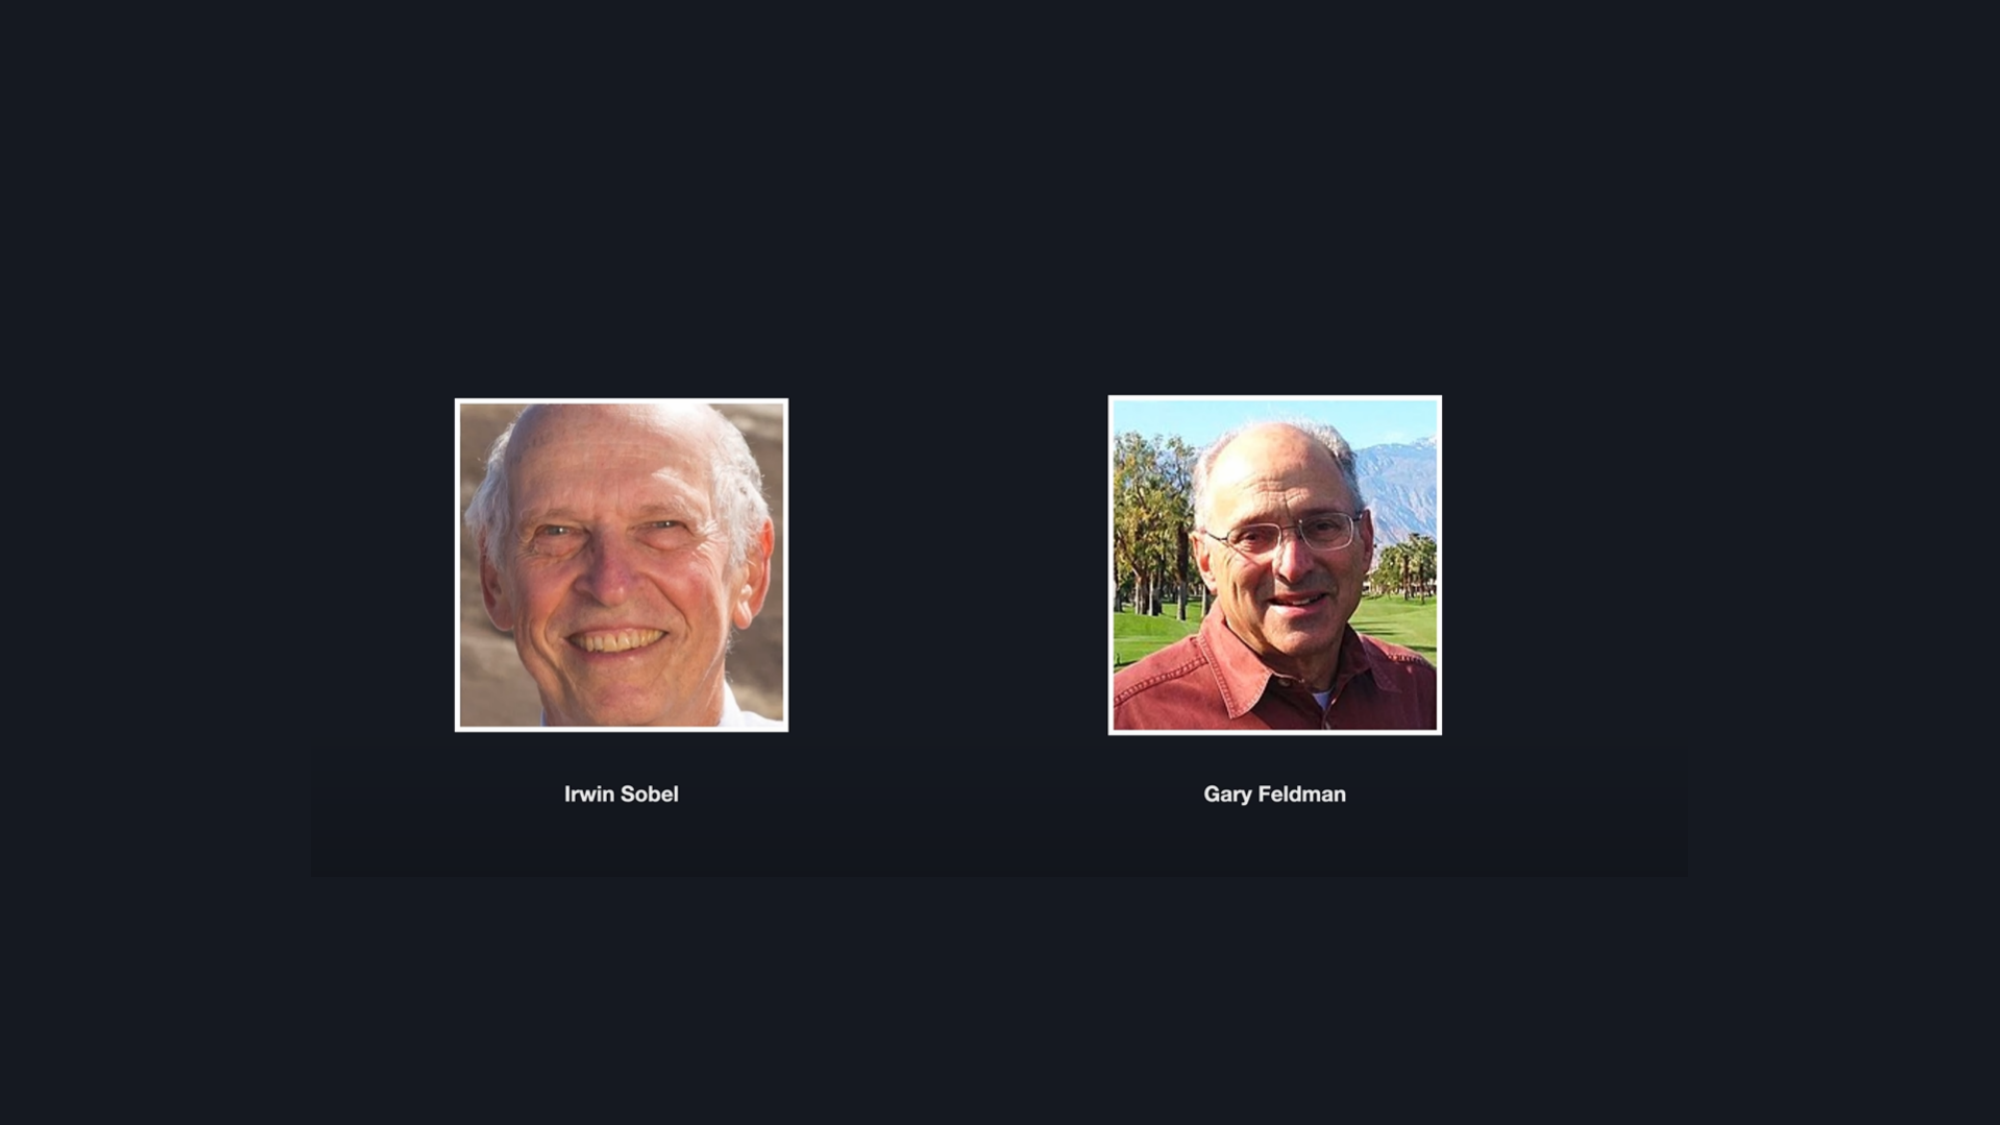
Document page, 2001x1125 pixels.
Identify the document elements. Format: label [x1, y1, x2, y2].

picture [311, 247, 1688, 878]
